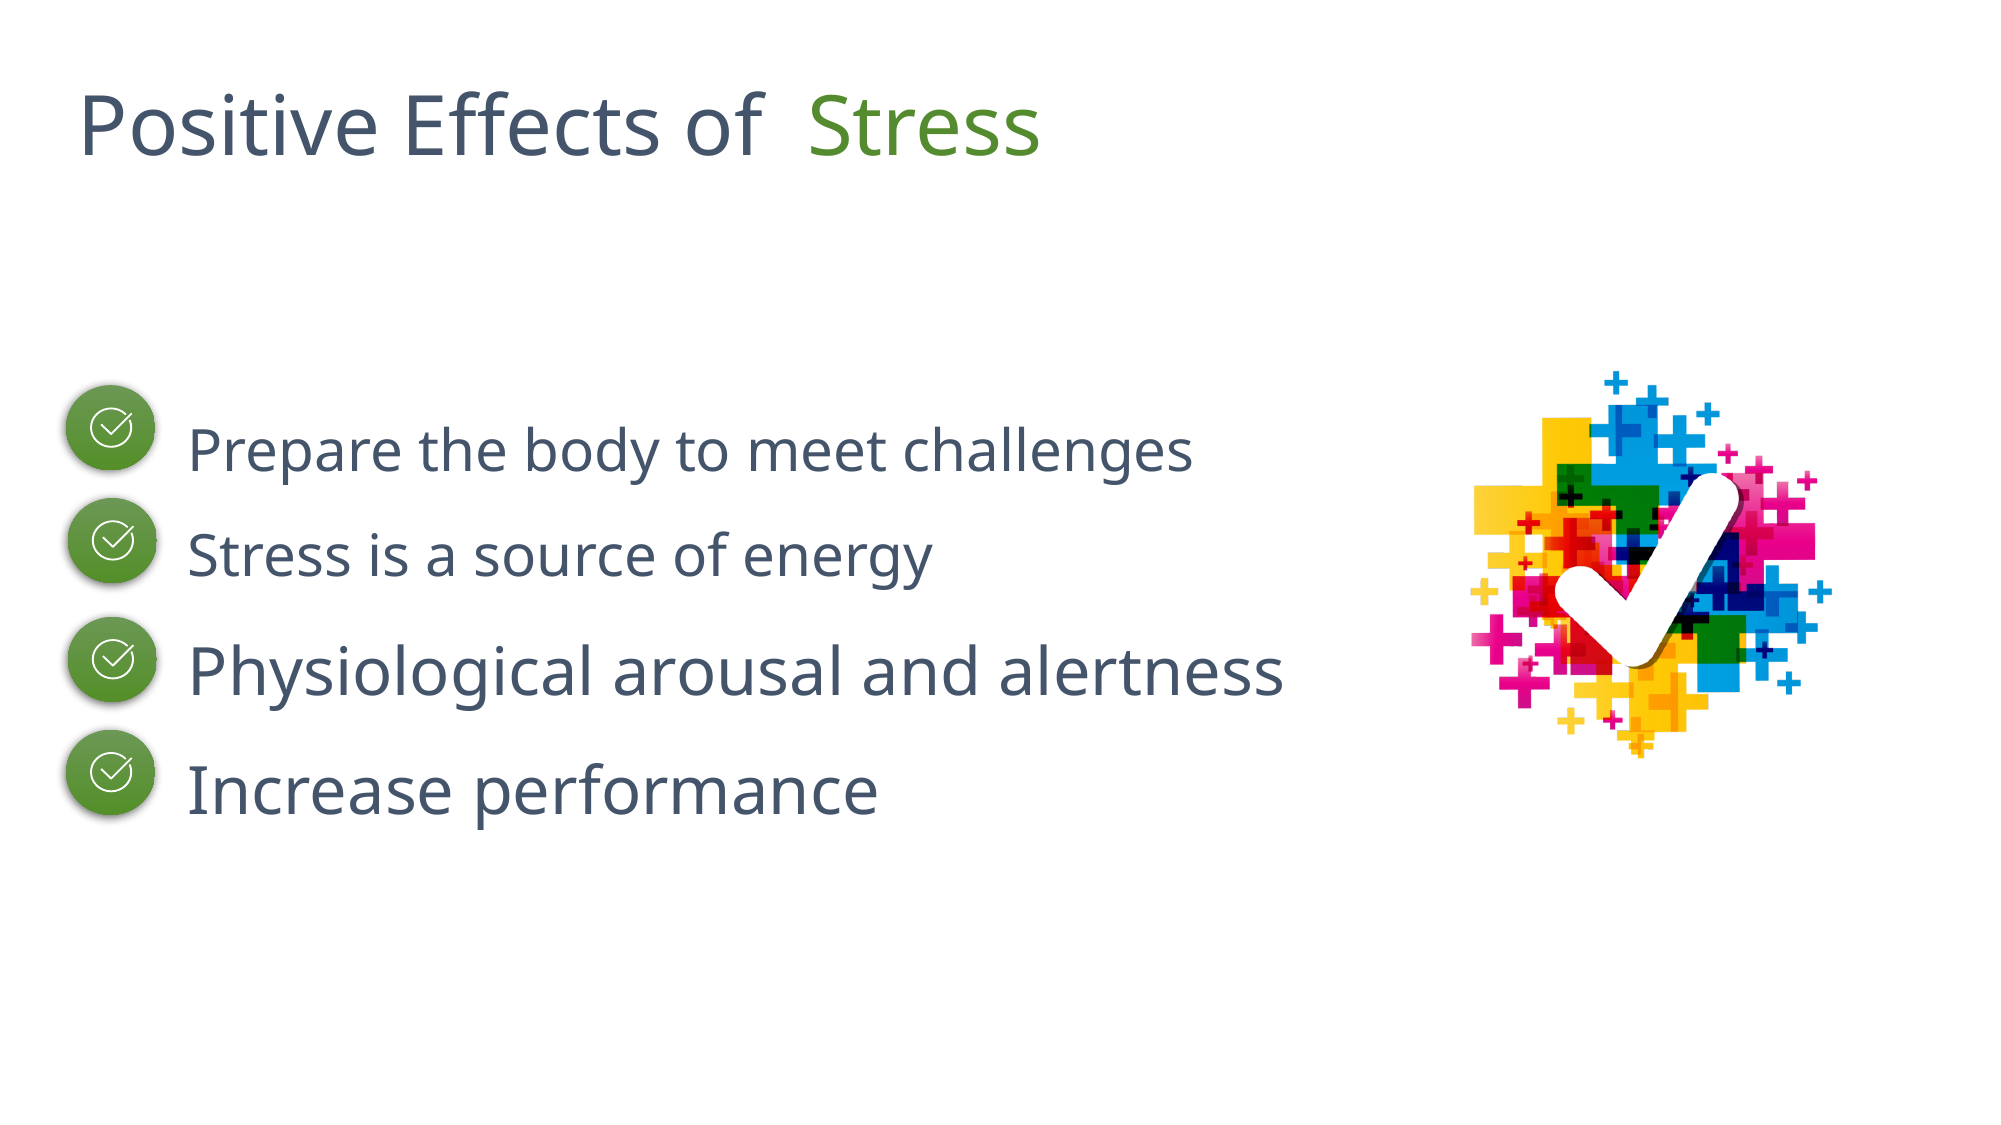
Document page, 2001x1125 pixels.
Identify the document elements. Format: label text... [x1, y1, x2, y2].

text_box Prepare the body to meet challenges Stress is a source of energy Physiological arousal and alertness Increase performance [172, 370, 1412, 836]
text_box Positive Effects of Stress [0, 64, 1180, 179]
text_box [67, 616, 157, 702]
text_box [66, 385, 156, 471]
picture [1432, 356, 1859, 782]
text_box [66, 729, 156, 815]
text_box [67, 497, 157, 584]
